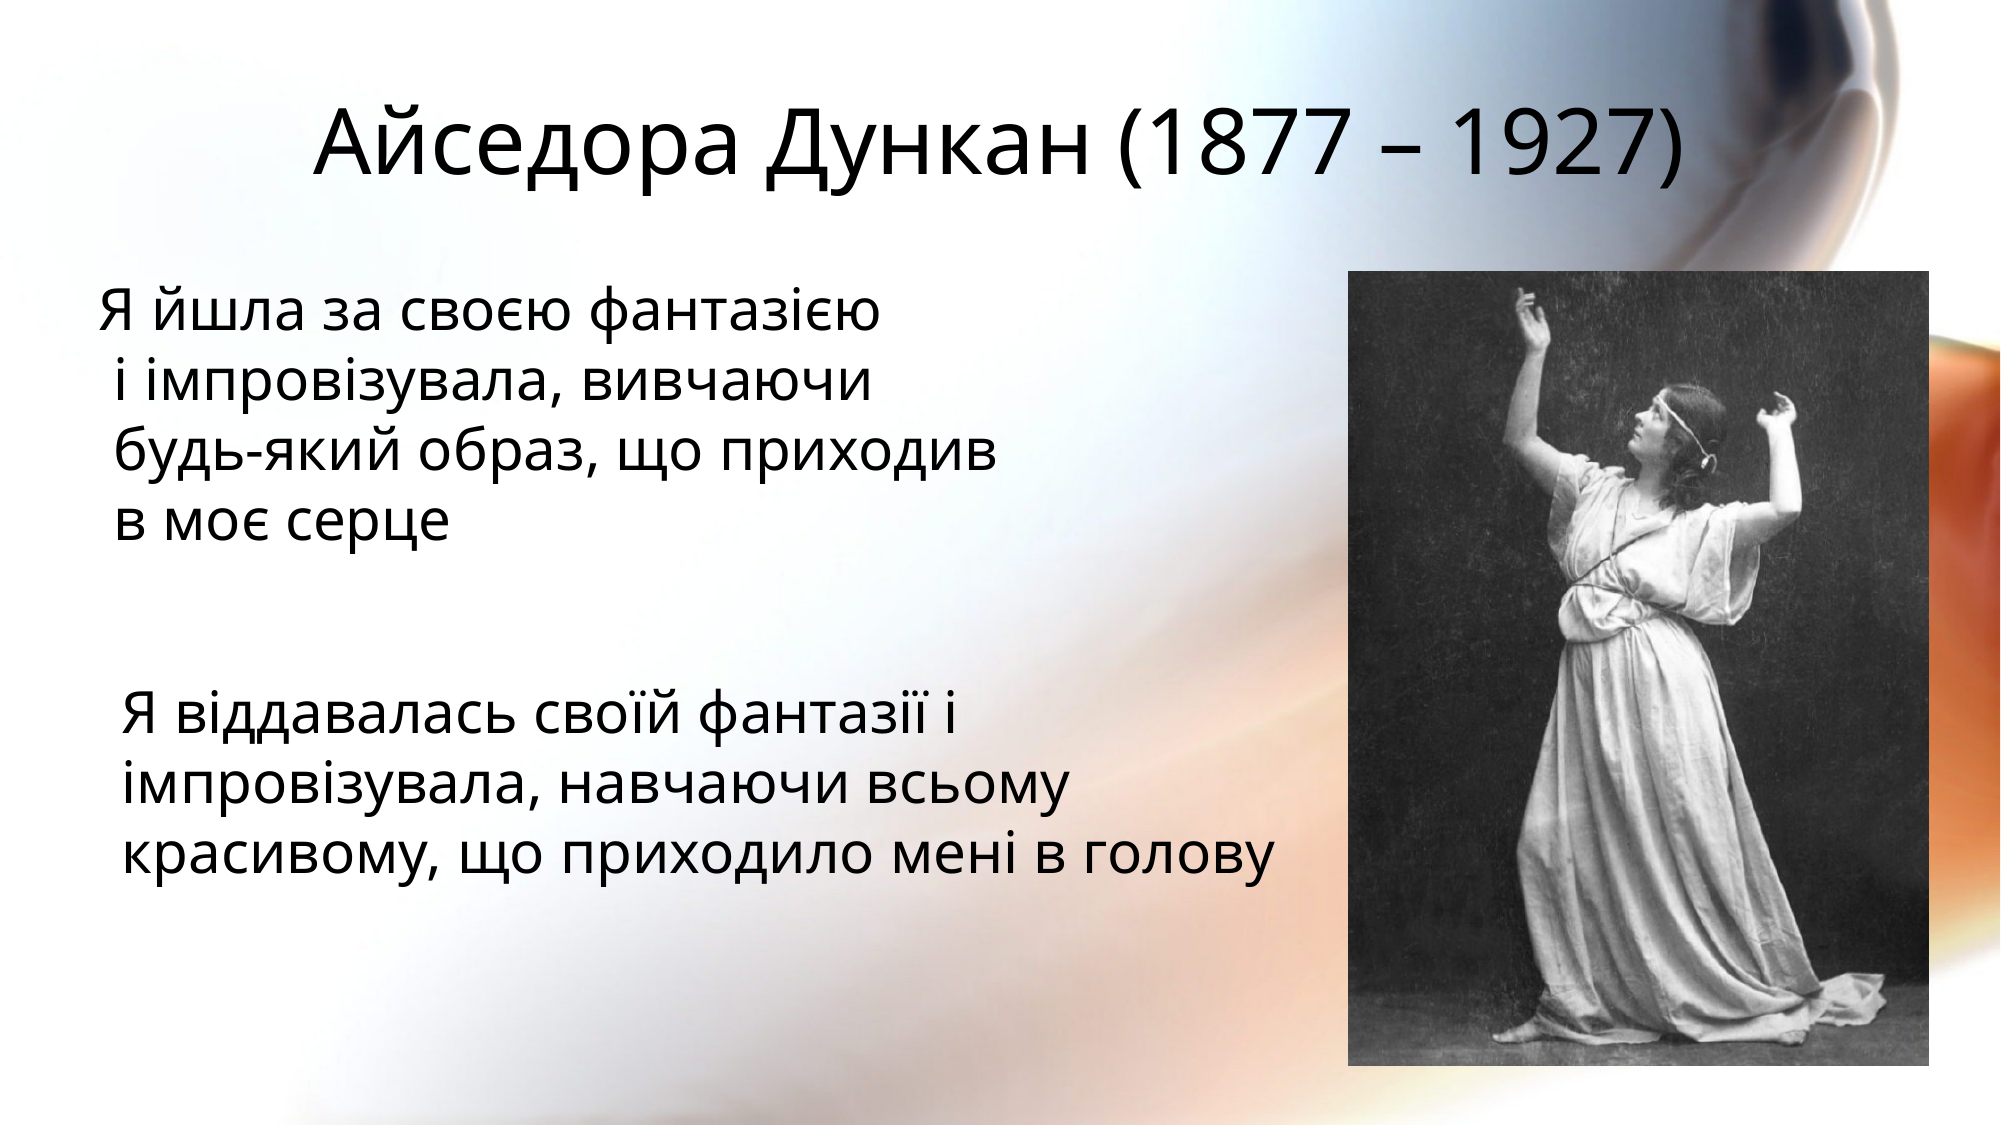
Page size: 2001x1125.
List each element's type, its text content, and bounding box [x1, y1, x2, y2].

picture [0, 0, 2001, 1125]
text_box Я віддавалась своїй фантазії і імпровізувала, навчаючи всьому красивому, що приходило мені в голову [107, 668, 1290, 893]
text_box Я йшла за своєю фантазією і імпровізувала, вивчаючи будь-який образ, що приходив в моє серце [83, 264, 1014, 560]
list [1348, 271, 1929, 1066]
title Айседора Дункан (1877 – 1927) [137, 59, 1863, 217]
